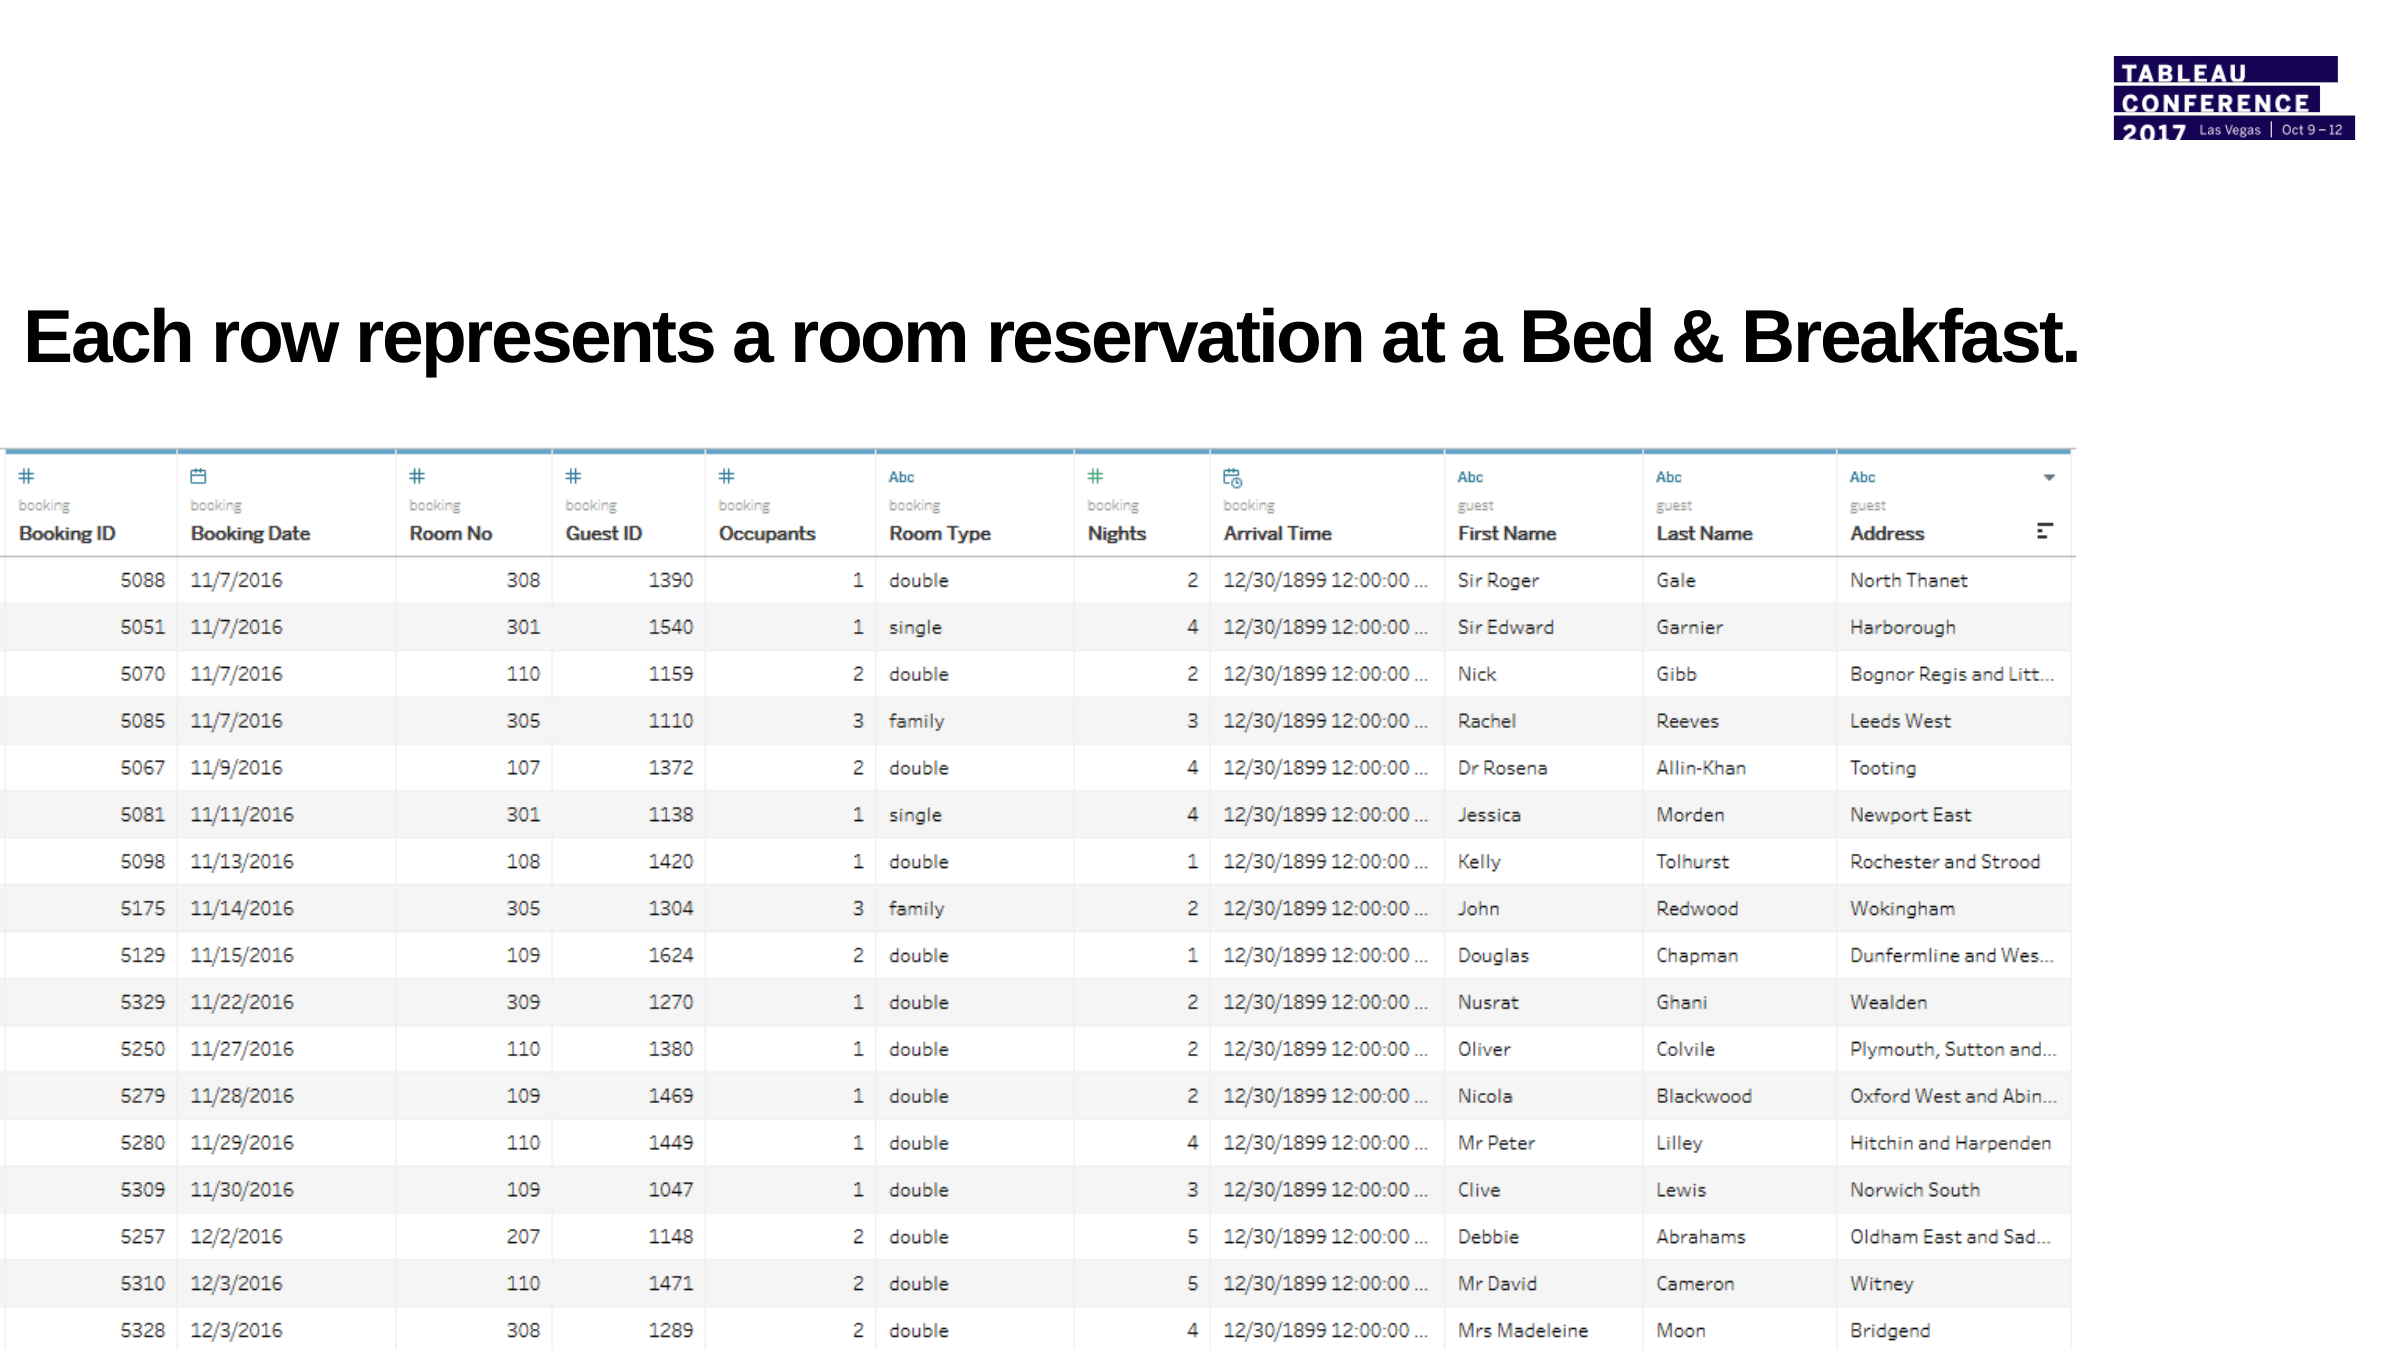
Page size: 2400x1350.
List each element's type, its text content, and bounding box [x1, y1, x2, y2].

picture [0, 444, 2077, 1350]
title Each row represents a room reservation at a Bed & Breakfast. [0, 282, 2295, 427]
